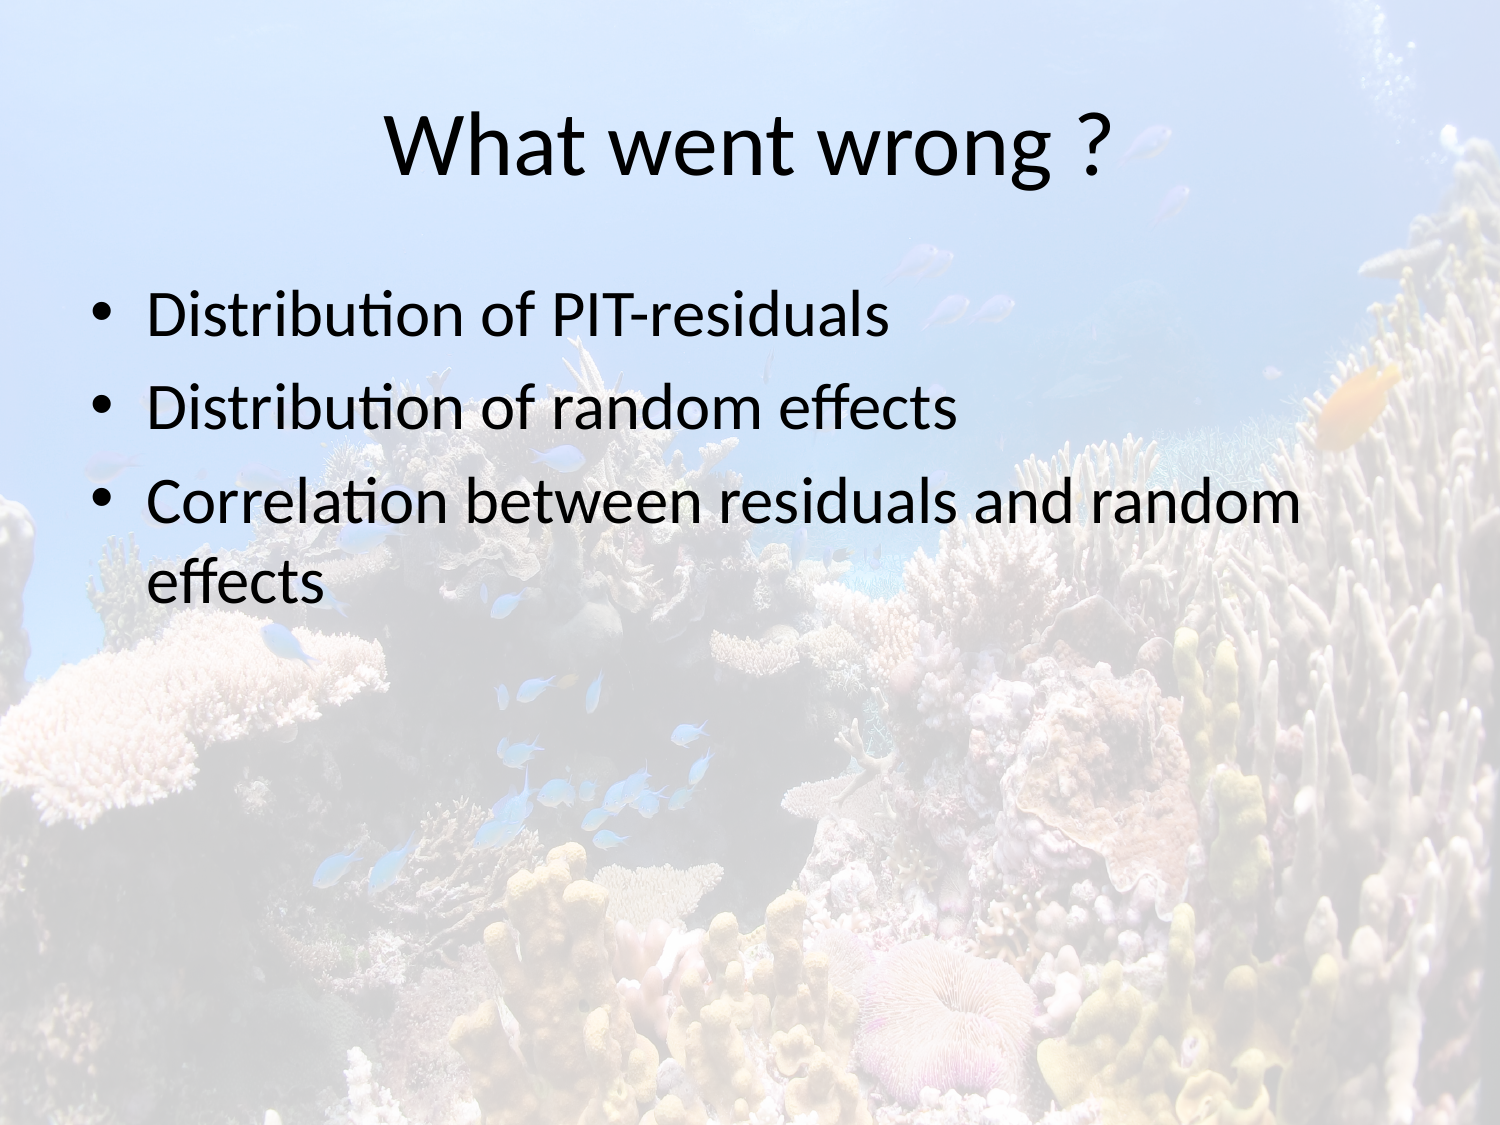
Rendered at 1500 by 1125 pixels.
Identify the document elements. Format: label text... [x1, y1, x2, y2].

list Distribution of PIT-residuals Distribution of random effects Correlation between residuals and random effects [75, 262, 1425, 1005]
title What went wrong ? [75, 45, 1425, 233]
